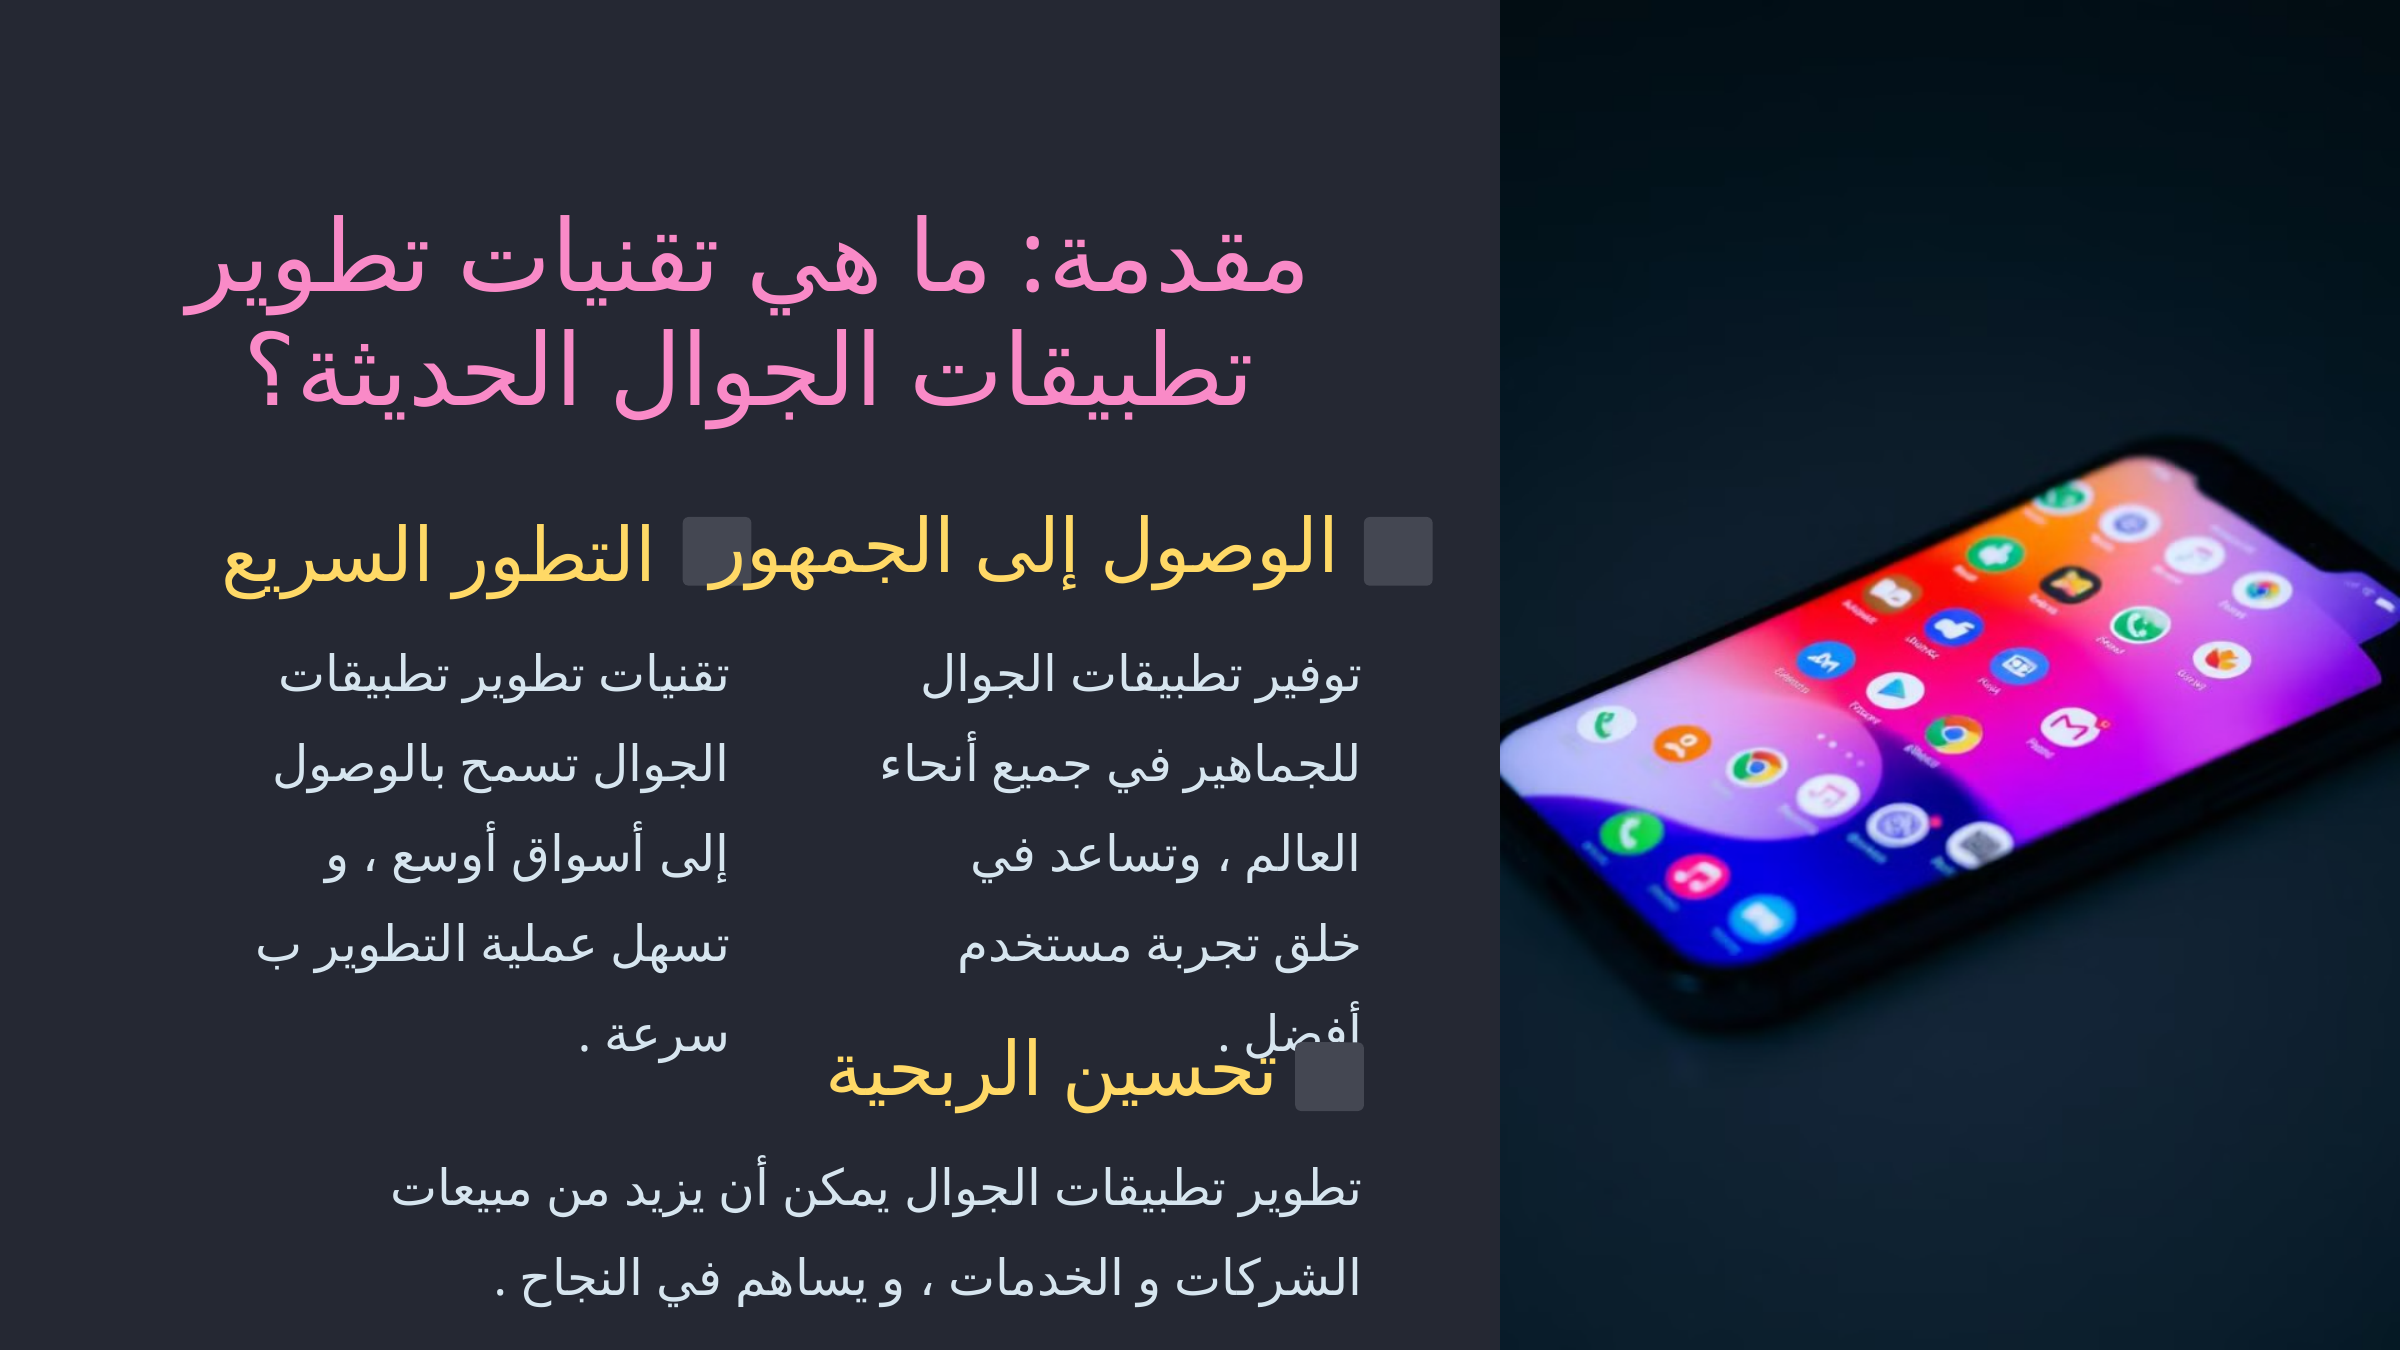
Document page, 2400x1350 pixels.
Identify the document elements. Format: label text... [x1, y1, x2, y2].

text_box تحسين الربحية [816, 1053, 1279, 1111]
text_box [1363, 516, 1433, 586]
text_box الوصول إلى الجمهور [877, 530, 1340, 589]
text_box تقنيات تطوير تطبيقات الجوال تسمح بالوصول إلى أسواق أوسع ، و تسهل عملية التطوير ب سرعة . [245, 611, 731, 864]
text_box [682, 516, 752, 586]
text_box توفير تطبيقات الجوال للجماهير في جميع أنحاء العالم ، وتساعد في خلق تجربة مستخدم أفضل . [877, 611, 1363, 801]
text_box التطور السريع [194, 539, 657, 598]
text_box [1295, 1042, 1364, 1112]
text_box تطوير تطبيقات الجوال يمكن أن يزيد من مبيعات الشركات و الخدمات ، و يساهم في النجاح . [245, 1125, 1363, 1252]
text_box مقدمة: ما هي تقنيات تطوير تطبيقات الجوال الحديثة؟ [137, 196, 1363, 428]
picture [1499, 0, 2400, 1350]
